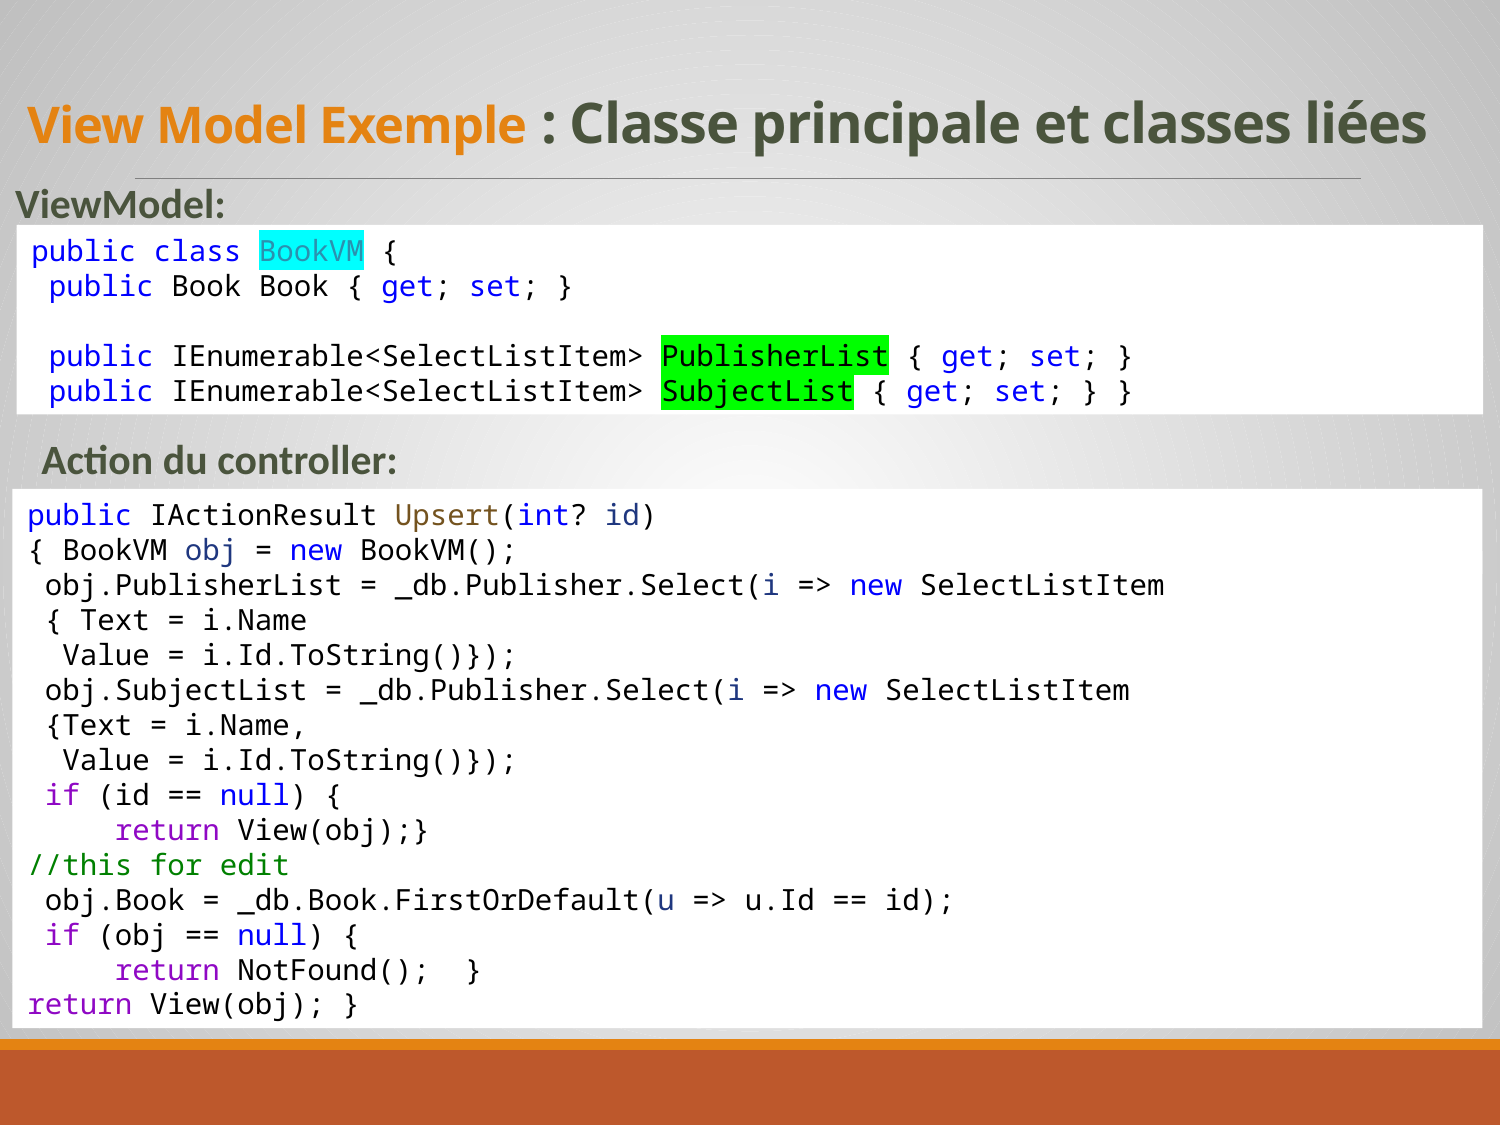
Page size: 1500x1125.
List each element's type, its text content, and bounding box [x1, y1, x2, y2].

text_box public IActionResult Upsert(int? id) { BookVM obj = new BookVM(); obj.PublisherList = _db.Publisher.Select(i => new SelectListItem { Text = i.Name Value = i.Id.ToString()}); obj.SubjectList = _db.Publisher.Select(i => new SelectListItem {Text = i.Name, Value = i.Id.ToString()}); if (id == null) { return View(obj);} //this for edit obj.Book = _db.Book.FirstOrDefault(u => u.Id == id); if (obj == null) { return NotFound(); } return View(obj); } [12, 488, 1483, 1029]
text_box public class BookVM { public Book Book { get; set; } public IEnumerable<SelectListItem> PublisherList { get; set; } public IEnumerable<SelectListItem> SubjectList { get; set; } } [16, 224, 1484, 415]
subtitle ViewModel: [0, 174, 1500, 250]
title View Model Exemple : Classe principale et classes liées [12, 37, 1500, 163]
text_box Action du controller: [16, 424, 1500, 500]
